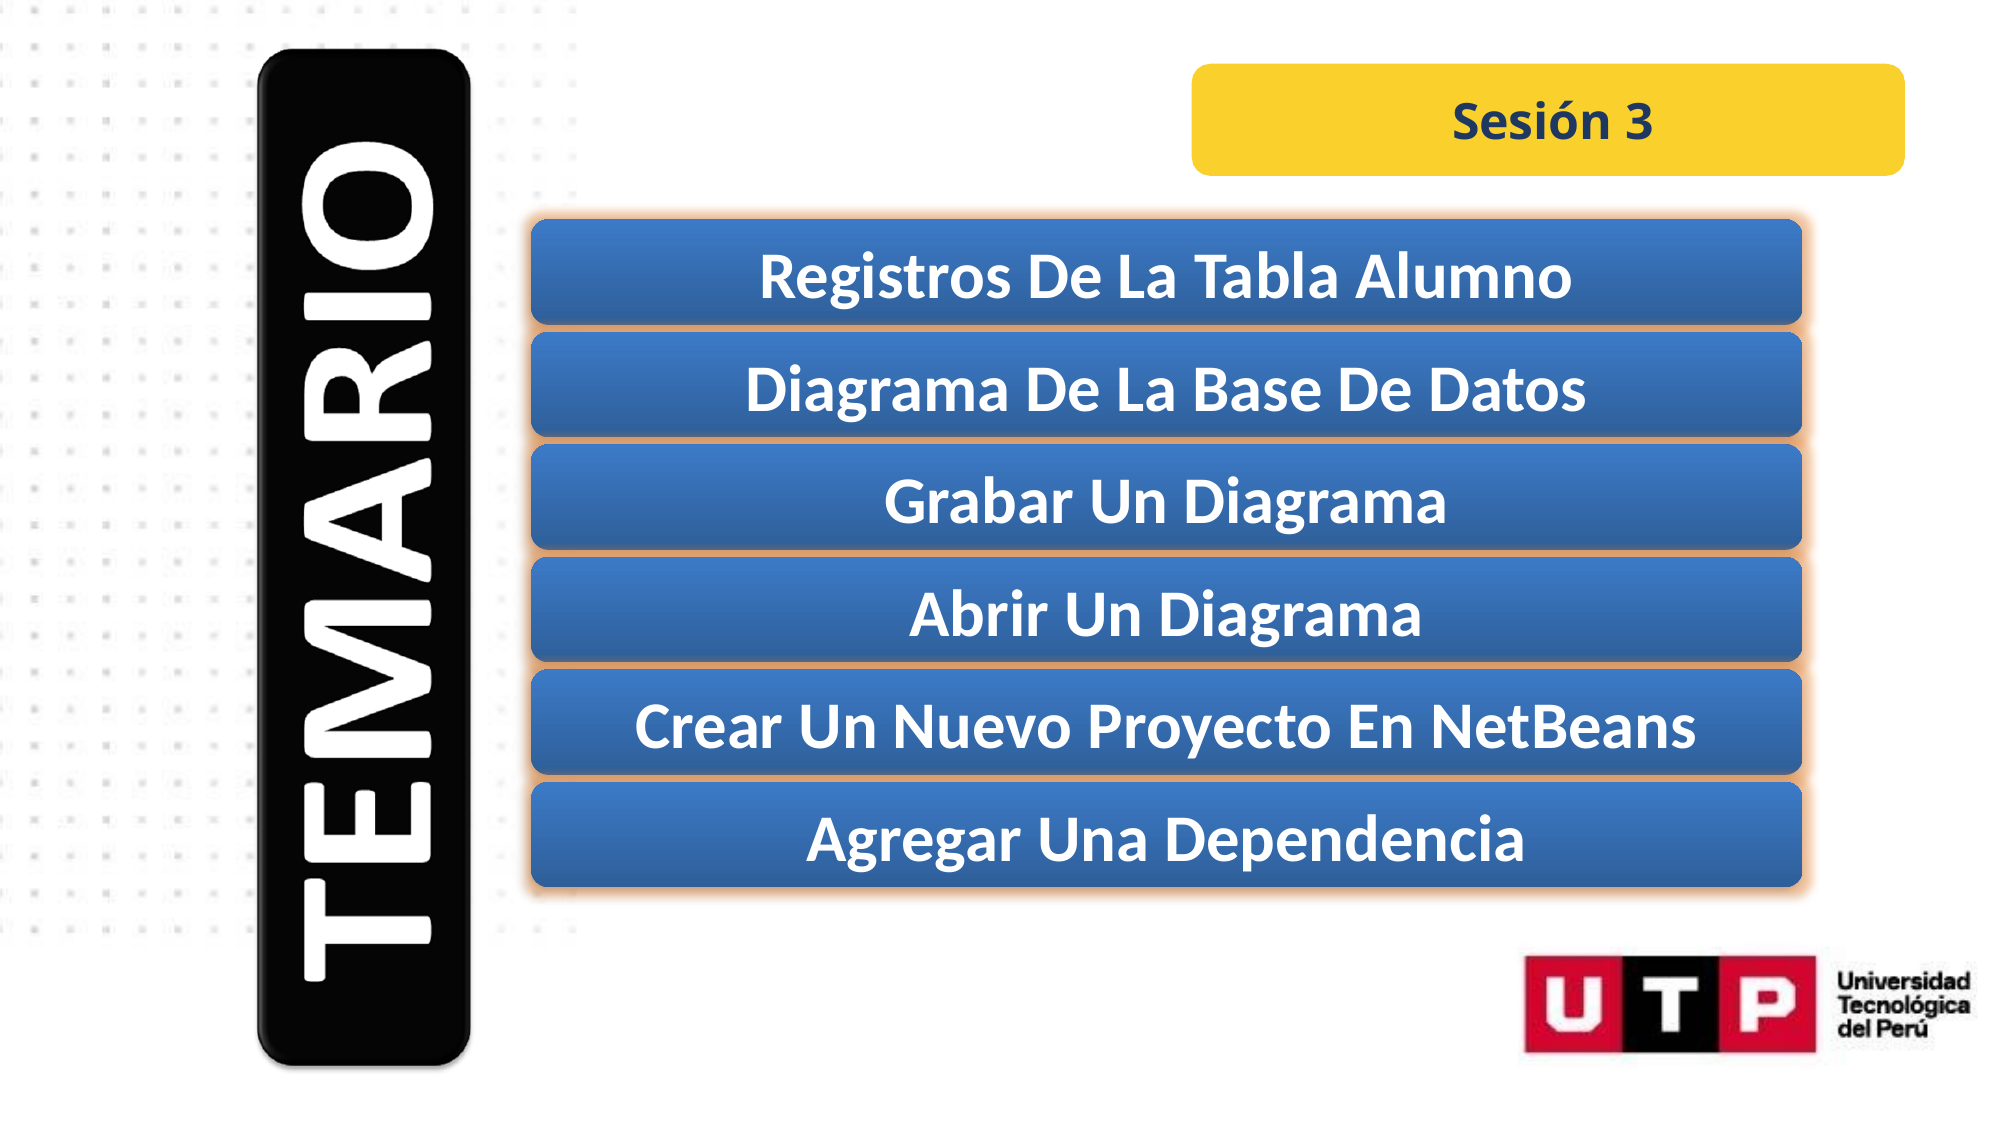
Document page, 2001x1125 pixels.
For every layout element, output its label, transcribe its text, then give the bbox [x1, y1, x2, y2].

text_box Crear Un Nuevo Proyecto En NetBeans [616, 669, 1803, 770]
text_box [1191, 63, 1905, 176]
picture [0, 0, 613, 1125]
text_box Grabar Un Diagrama [616, 444, 1803, 545]
picture [1439, 899, 1978, 1125]
text_box Abrir Un Diagrama [616, 556, 1803, 657]
text_box Registros De La Tabla Alumno [616, 219, 1803, 320]
text_box Agregar Una Dependencia [616, 781, 1803, 888]
text_box Diagrama De La Base De Datos [616, 331, 1803, 432]
text_box Sesión 3 [1449, 87, 1663, 150]
